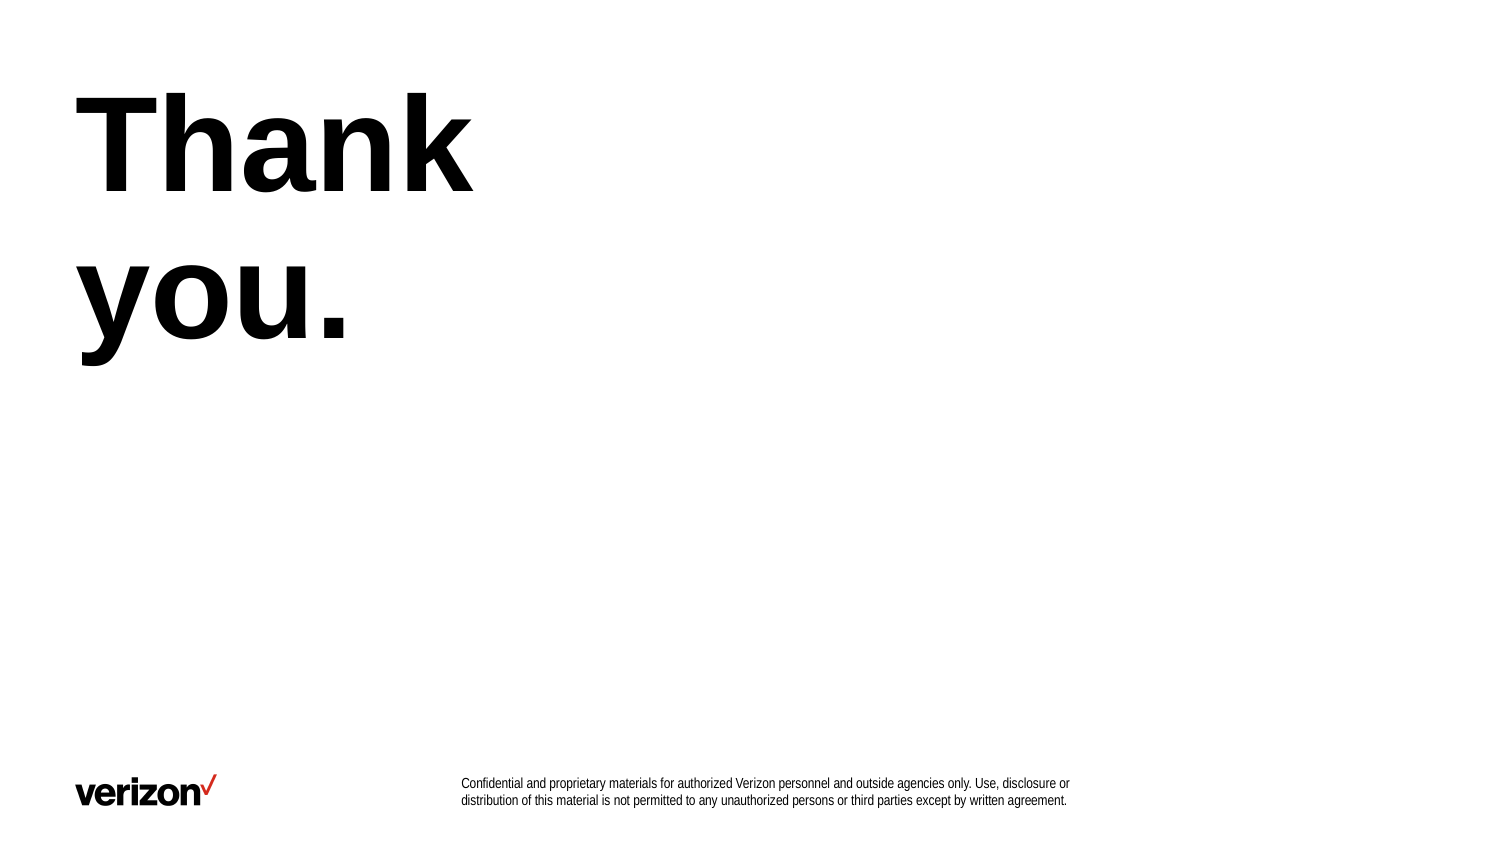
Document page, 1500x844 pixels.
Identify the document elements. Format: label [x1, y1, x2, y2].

picture [58, 757, 234, 823]
